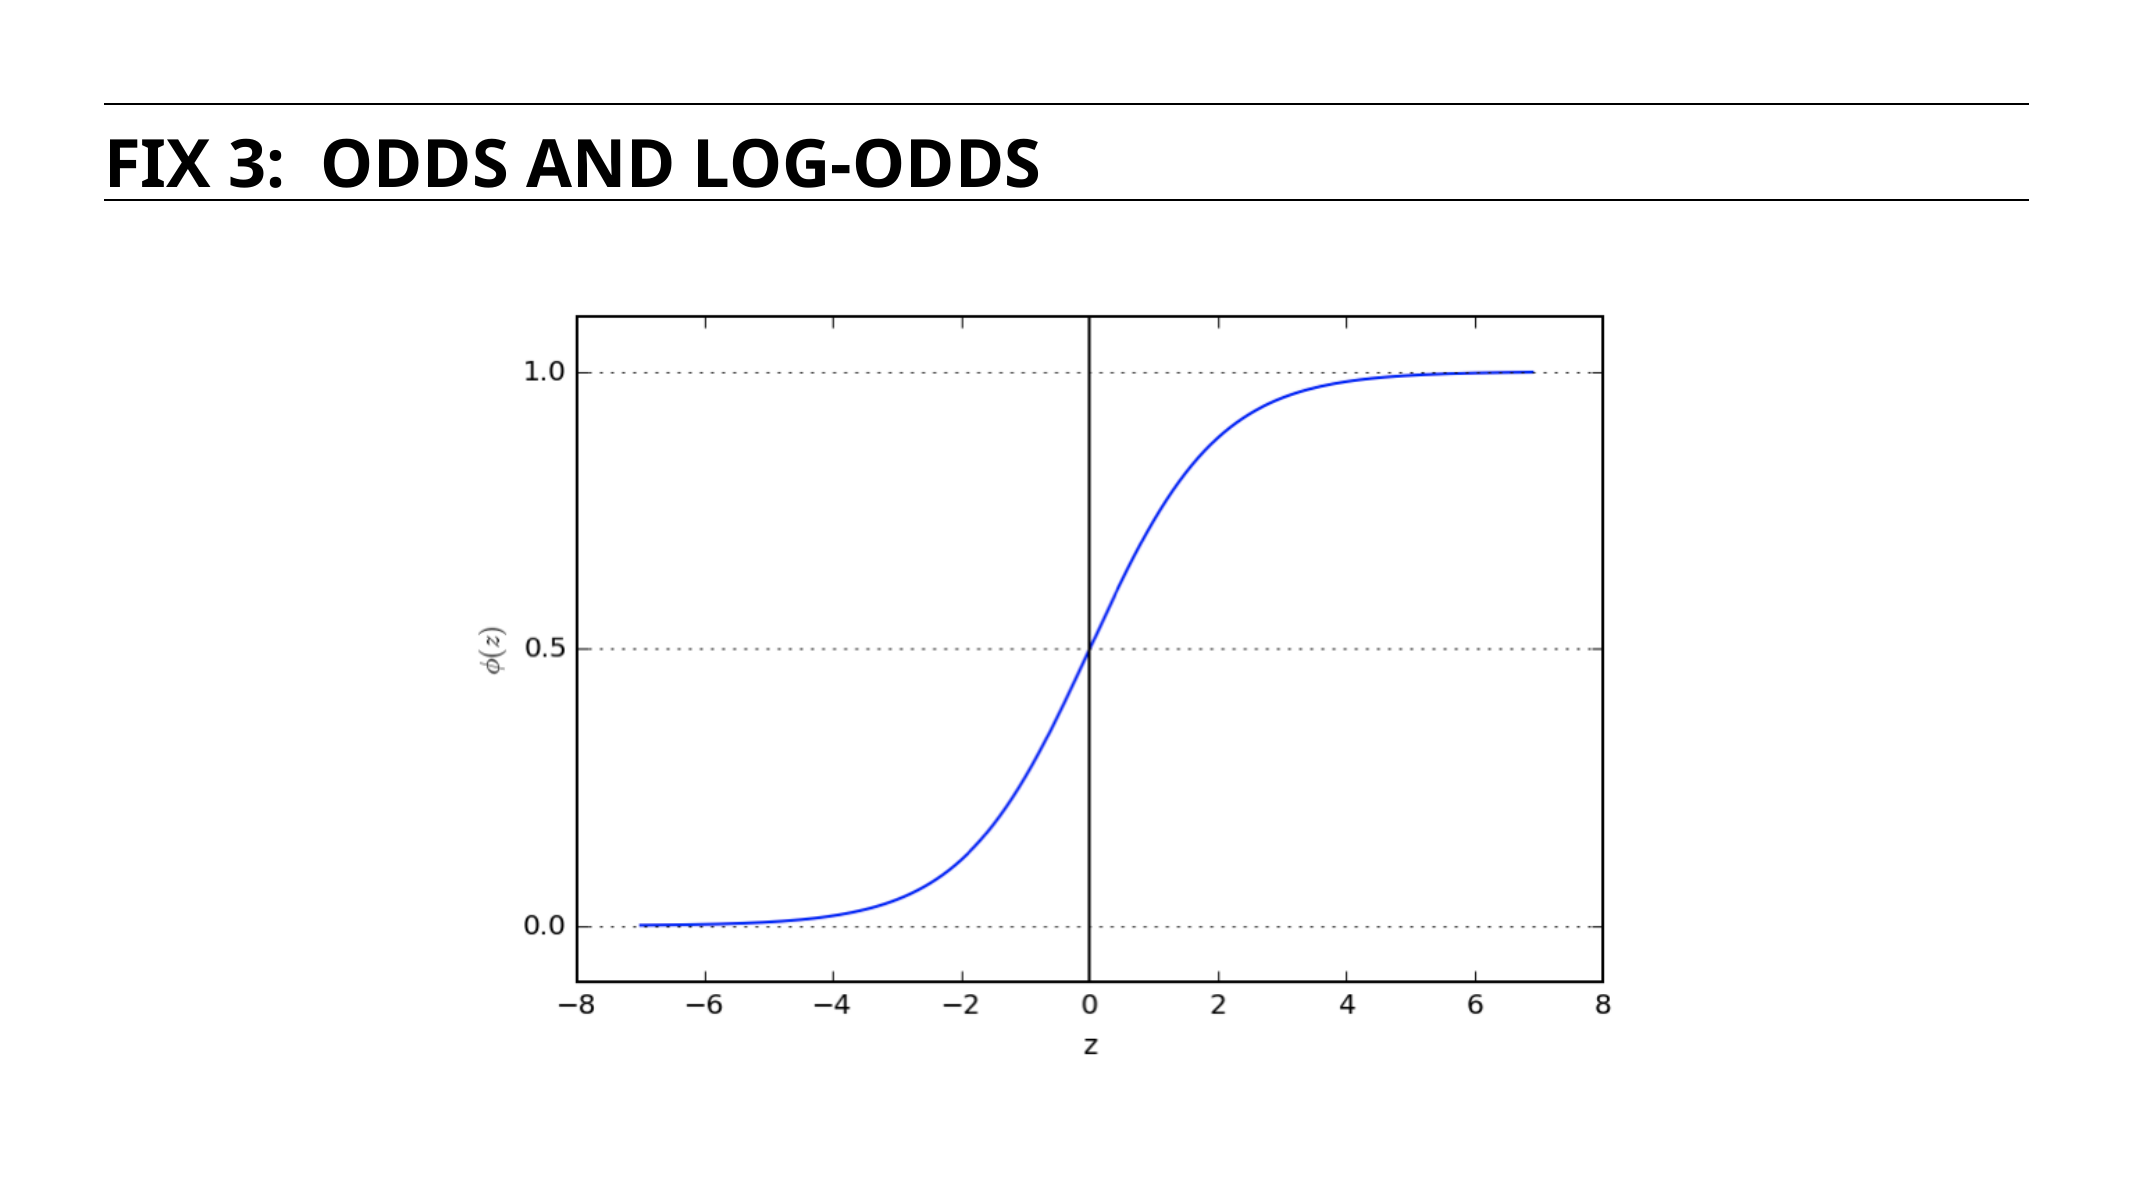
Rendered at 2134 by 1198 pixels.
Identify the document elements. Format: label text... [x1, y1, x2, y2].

text_box FIX 3: ODDS AND LOG-ODDS [104, 120, 2030, 192]
picture [454, 293, 1679, 1103]
